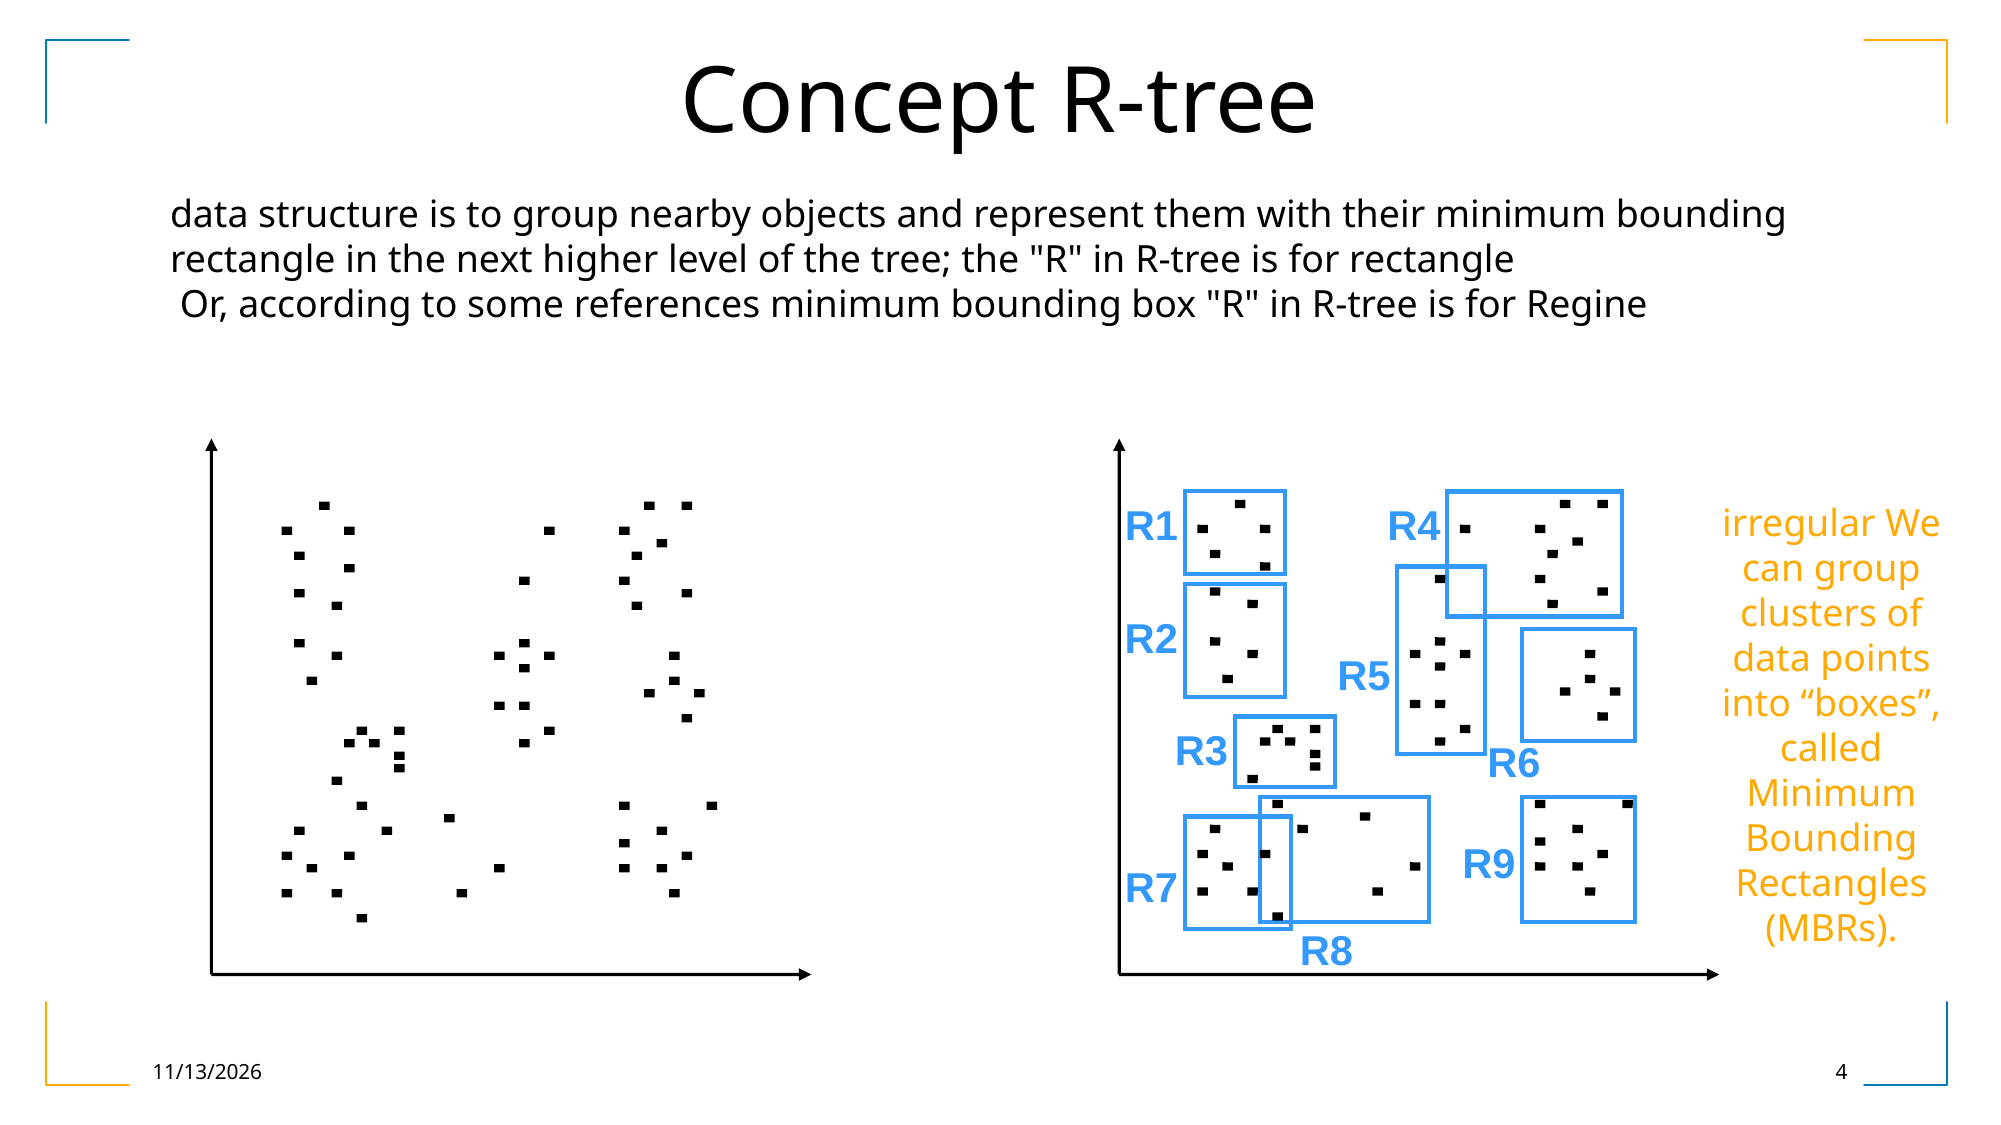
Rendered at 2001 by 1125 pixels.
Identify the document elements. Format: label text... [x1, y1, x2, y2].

text_box Concept R-tree [116, 41, 1884, 152]
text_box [211, 438, 812, 975]
text_box R1 [1110, 491, 1117, 557]
slide_number 4 [1412, 1042, 1863, 1103]
text_box irregular We can group clusters of data points into “boxes”, called Minimum Bounding Rectangles (MBRs). [1720, 491, 1970, 957]
text_box data structure is to group nearby objects and represent them with their minimum bounding rectangle in the next higher level of the tree; the "R" in R-tree is for rectangle Or, according to some references minimum bounding box "R" in R-tree is for Regine [170, 190, 1855, 326]
text_box [45, 39, 130, 124]
text_box [45, 1001, 130, 1086]
text_box [1863, 1001, 1948, 1086]
text_box R8 [1285, 977, 1369, 982]
text_box R7 [1110, 853, 1117, 919]
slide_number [137, 1042, 588, 1103]
text_box [1863, 39, 1948, 124]
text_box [1119, 438, 1720, 975]
text_box R2 [1109, 603, 1117, 669]
